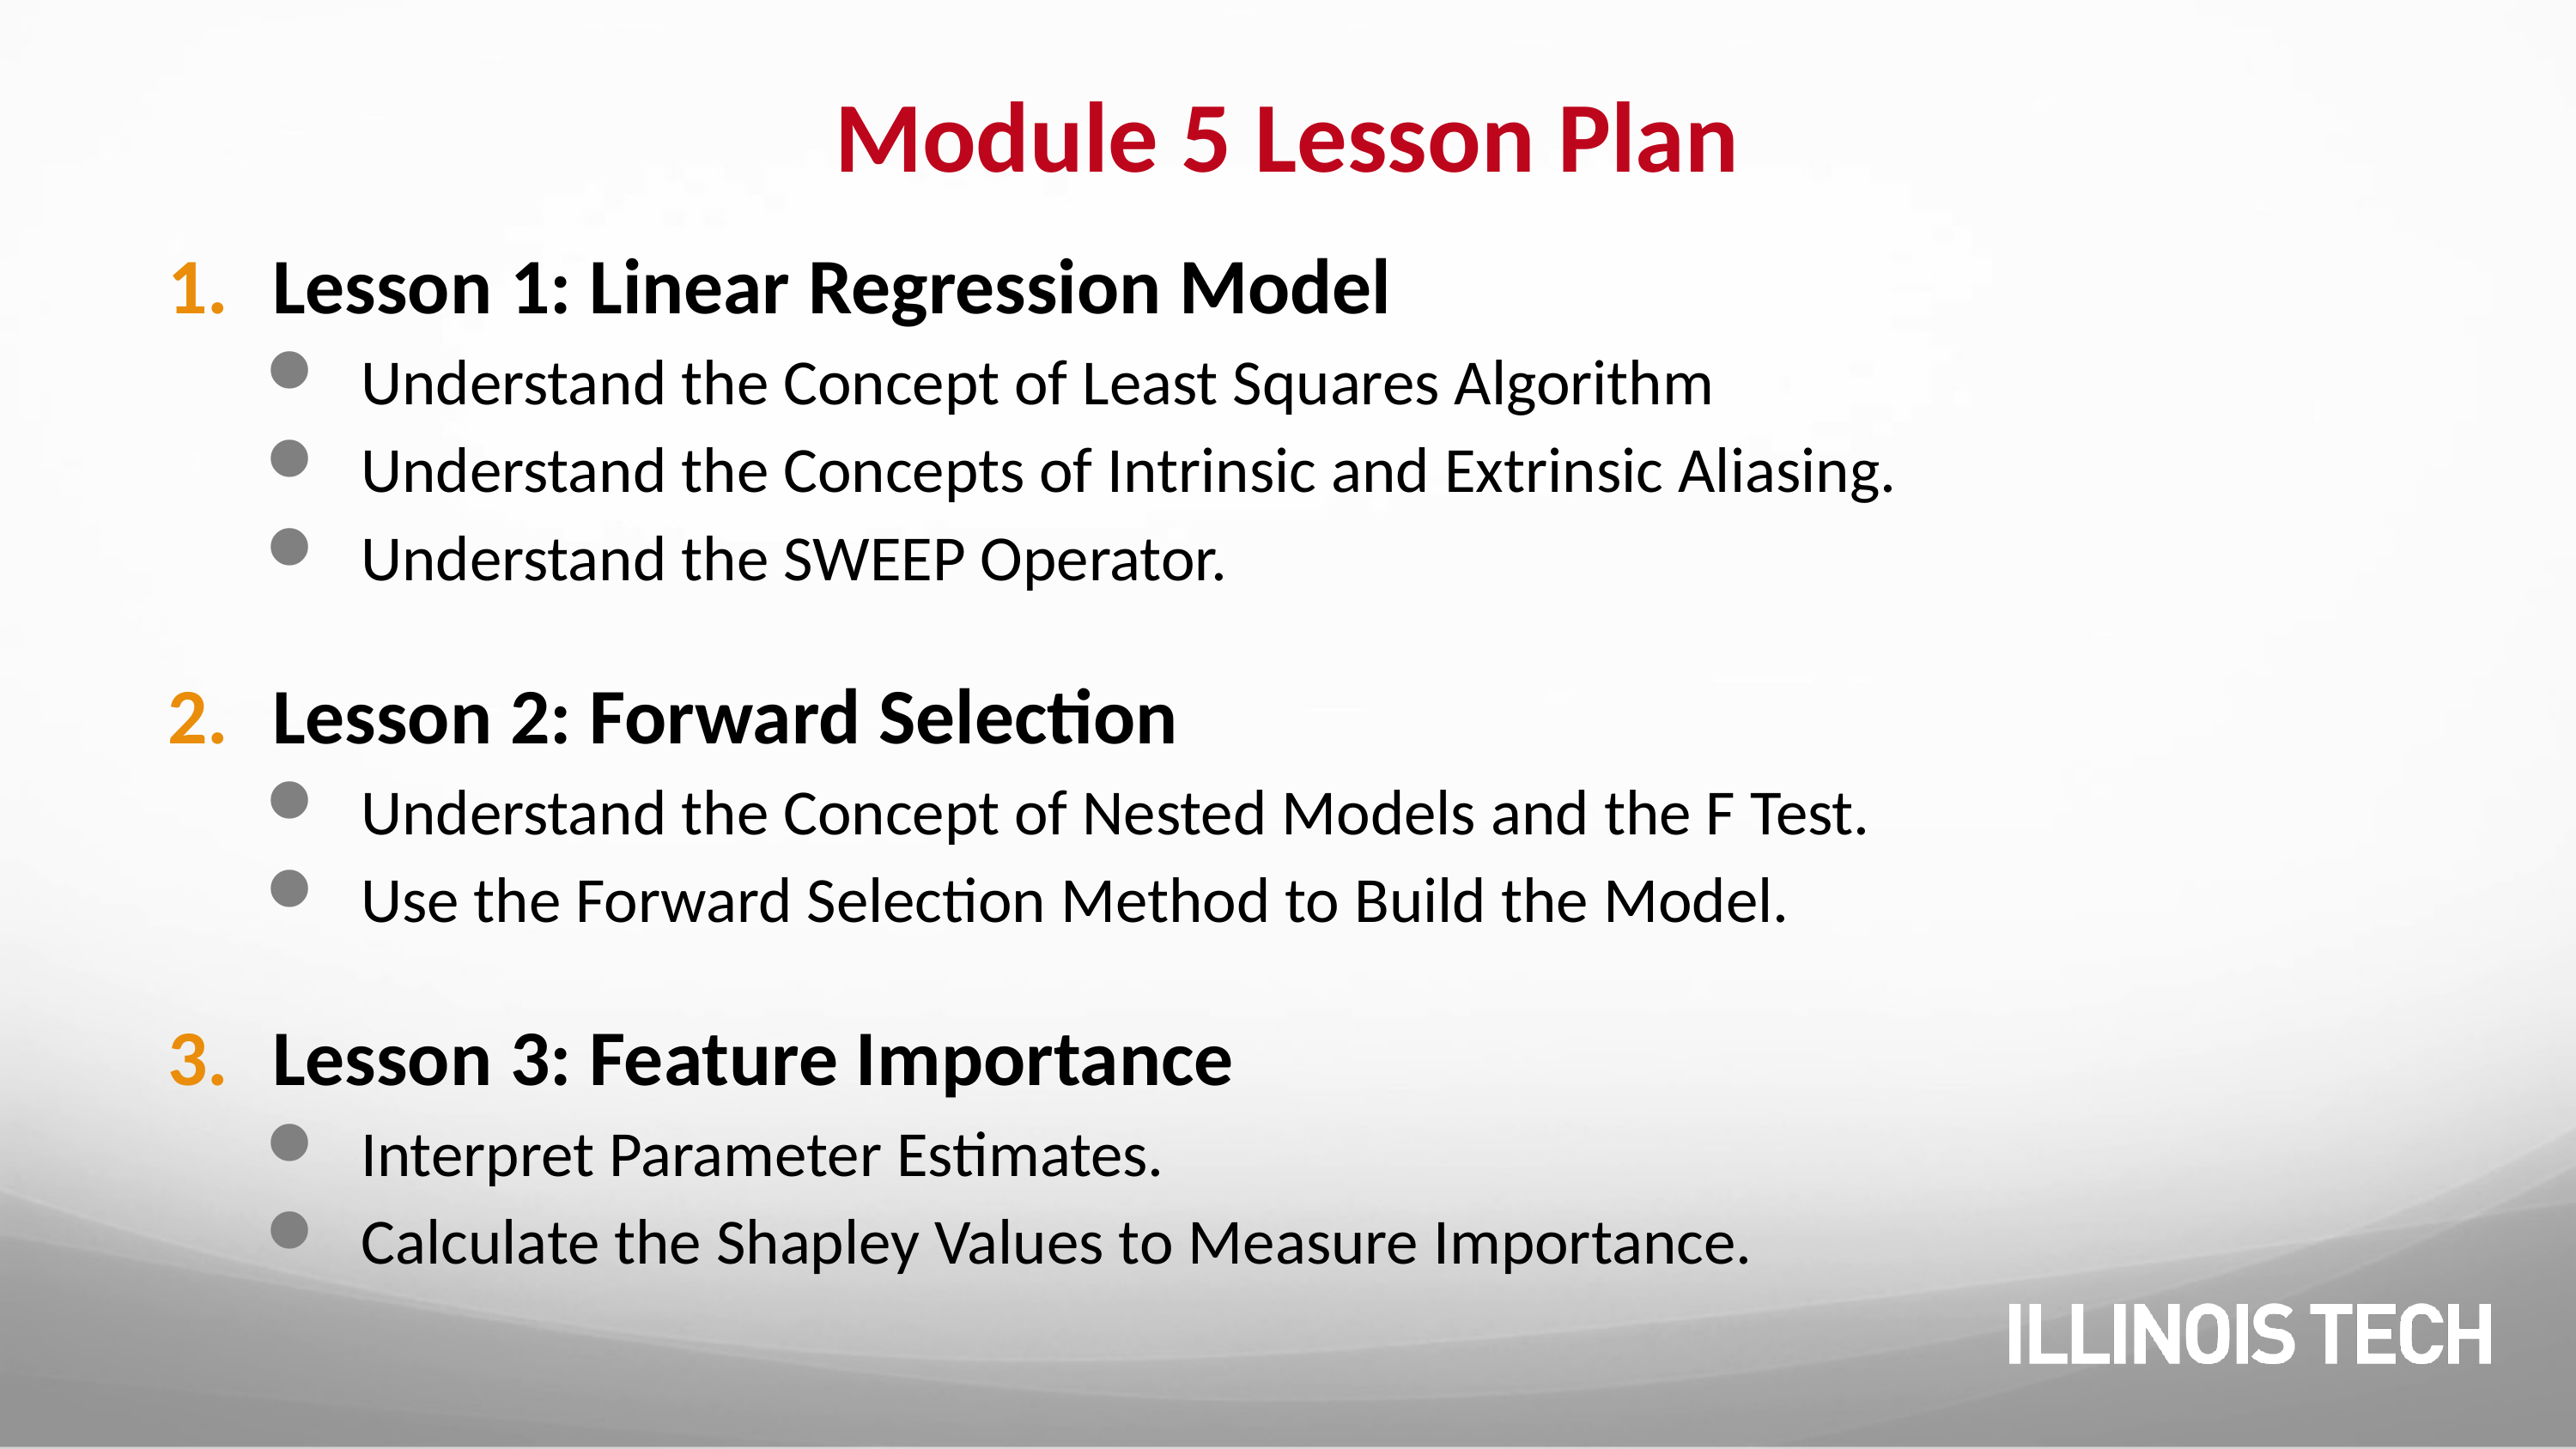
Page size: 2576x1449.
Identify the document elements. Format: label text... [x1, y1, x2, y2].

picture [0, 0, 2576, 1449]
list Lesson 1: Linear Regression Model Understand the Concept of Least Squares Algorithm Understand the Concepts of Intrinsic and Extrinsic Aliasing. Understand the SWEEP Operator. Lesson 2: Forward Selection Understand the Concept of Nested Models and the F Test. Use the Forward Selection Method to Build the Model. Lesson 3: Feature Importance Interpret Parameter Estimates. Calculate the Shapley Values to Measure Importance. [155, 240, 2376, 1271]
title Module 5 Lesson Plan [155, 22, 2421, 241]
